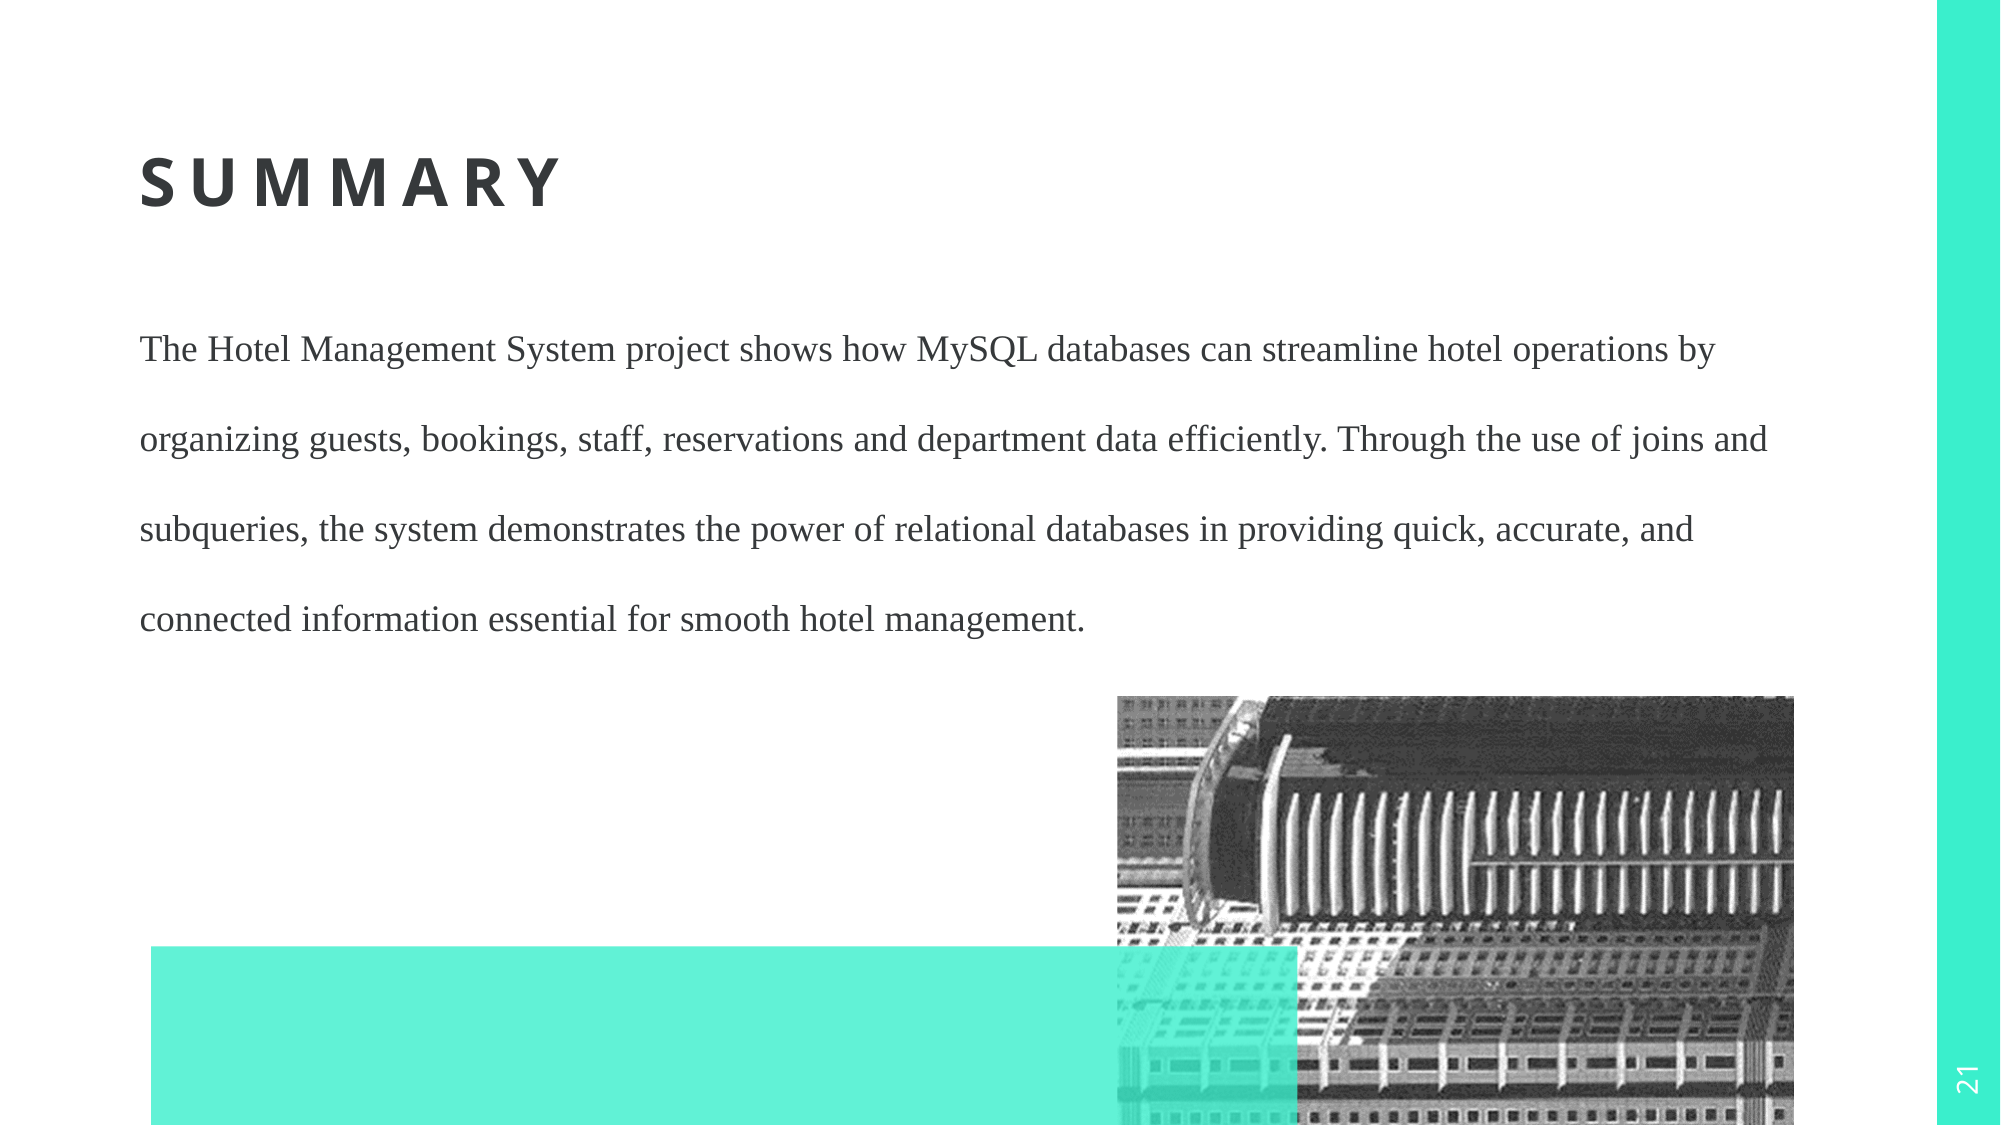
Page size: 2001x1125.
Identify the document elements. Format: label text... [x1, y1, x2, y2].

picture [1117, 695, 1794, 1125]
slide_number 21 [1937, 1032, 2000, 1125]
title summary [139, 60, 1794, 221]
text_box [150, 945, 1117, 1125]
list The Hotel Management System project shows how MySQL databases can streamline hotel operations by organizing guests, bookings, staff, reservations and department data efficiently. Through the use of joins and subqueries, the system demonstrates the power of relational databases in providing quick, accurate, and connected information essential for smooth hotel management. [139, 278, 1794, 889]
